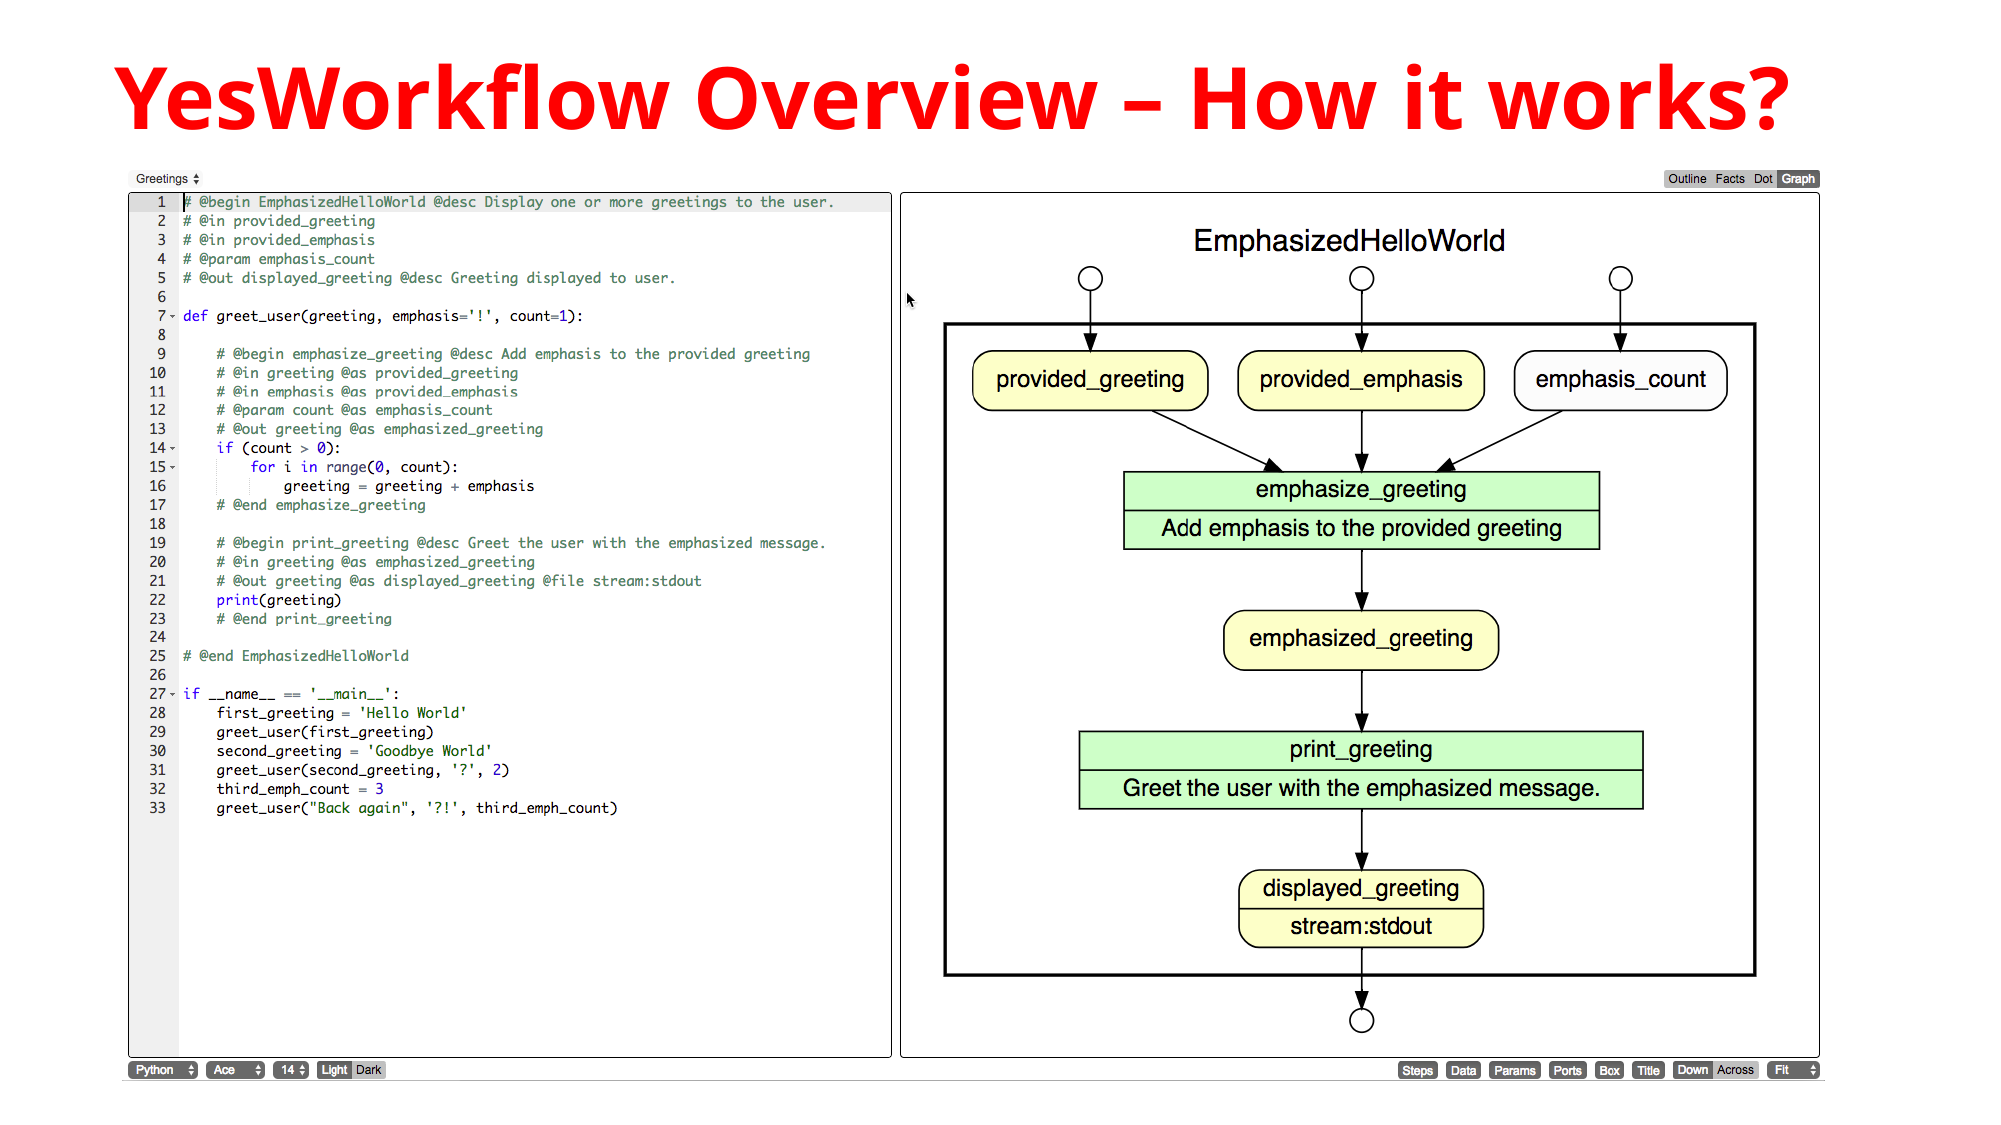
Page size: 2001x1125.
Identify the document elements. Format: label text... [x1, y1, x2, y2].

title YesWorkflow Overview – How it works? [99, 34, 1825, 169]
picture [122, 168, 1825, 1082]
